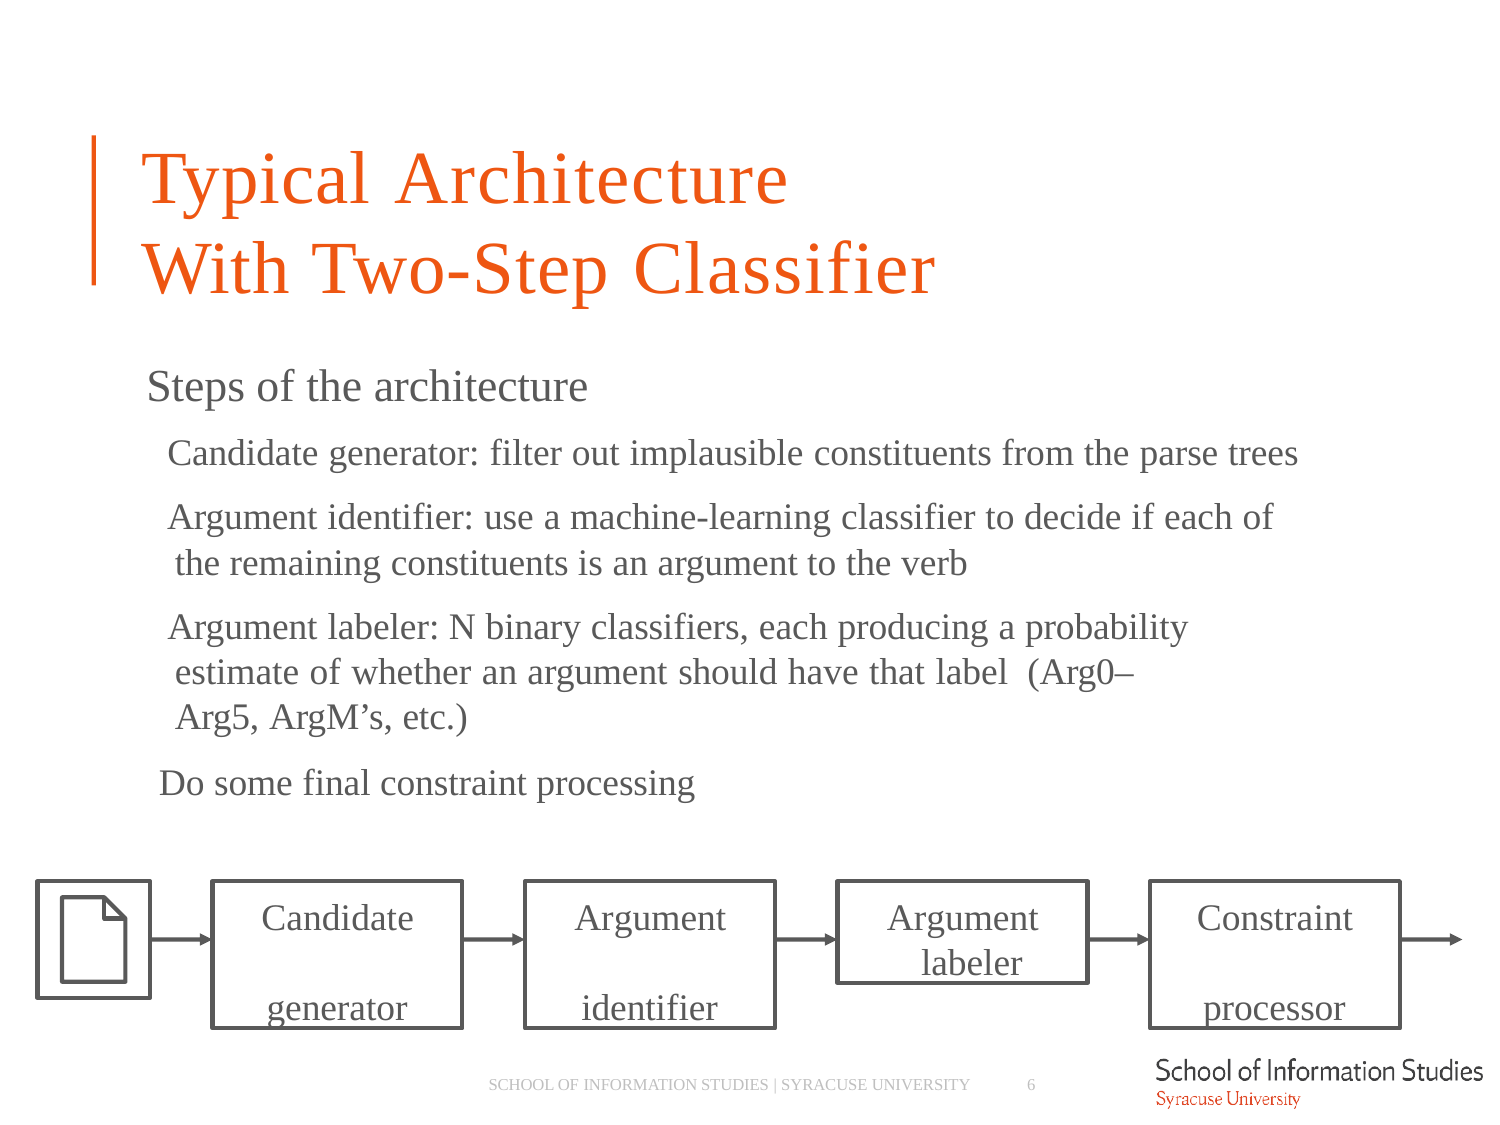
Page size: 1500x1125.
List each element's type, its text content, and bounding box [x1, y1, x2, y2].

text_box [774, 933, 838, 946]
text_box Argument identifier [525, 881, 775, 1029]
picture [1156, 1058, 1483, 1109]
text_box Steps of the architecture ­ Candidate generator: filter out implausible constituents from the parse trees ­ Argument identifier: use a machine-learning classifier to decide if each of the remaining constituents is an argument to the verb ­ Argument labeler: N binary classifiers, each producing a probability estimate of whether an argument should have that label (Arg0–Arg5, ArgM’s, etc.) ­ Do some final constraint processing [144, 331, 1310, 803]
slide_number 6 [1020, 1073, 1050, 1125]
text_box Constraint processor [1149, 881, 1400, 1029]
text_box [462, 933, 525, 946]
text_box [35, 878, 213, 1001]
text_box [1399, 933, 1463, 946]
title Typical Architecture With Two-Step Classifier [138, 124, 953, 318]
footer SCHOOL OF INFORMATION STUDIES | SYRACUSE UNIVERSITY [486, 1073, 979, 1125]
text_box Argument labeler [837, 881, 1088, 983]
text_box Candidate generator [212, 881, 463, 1029]
text_box [1087, 933, 1150, 946]
